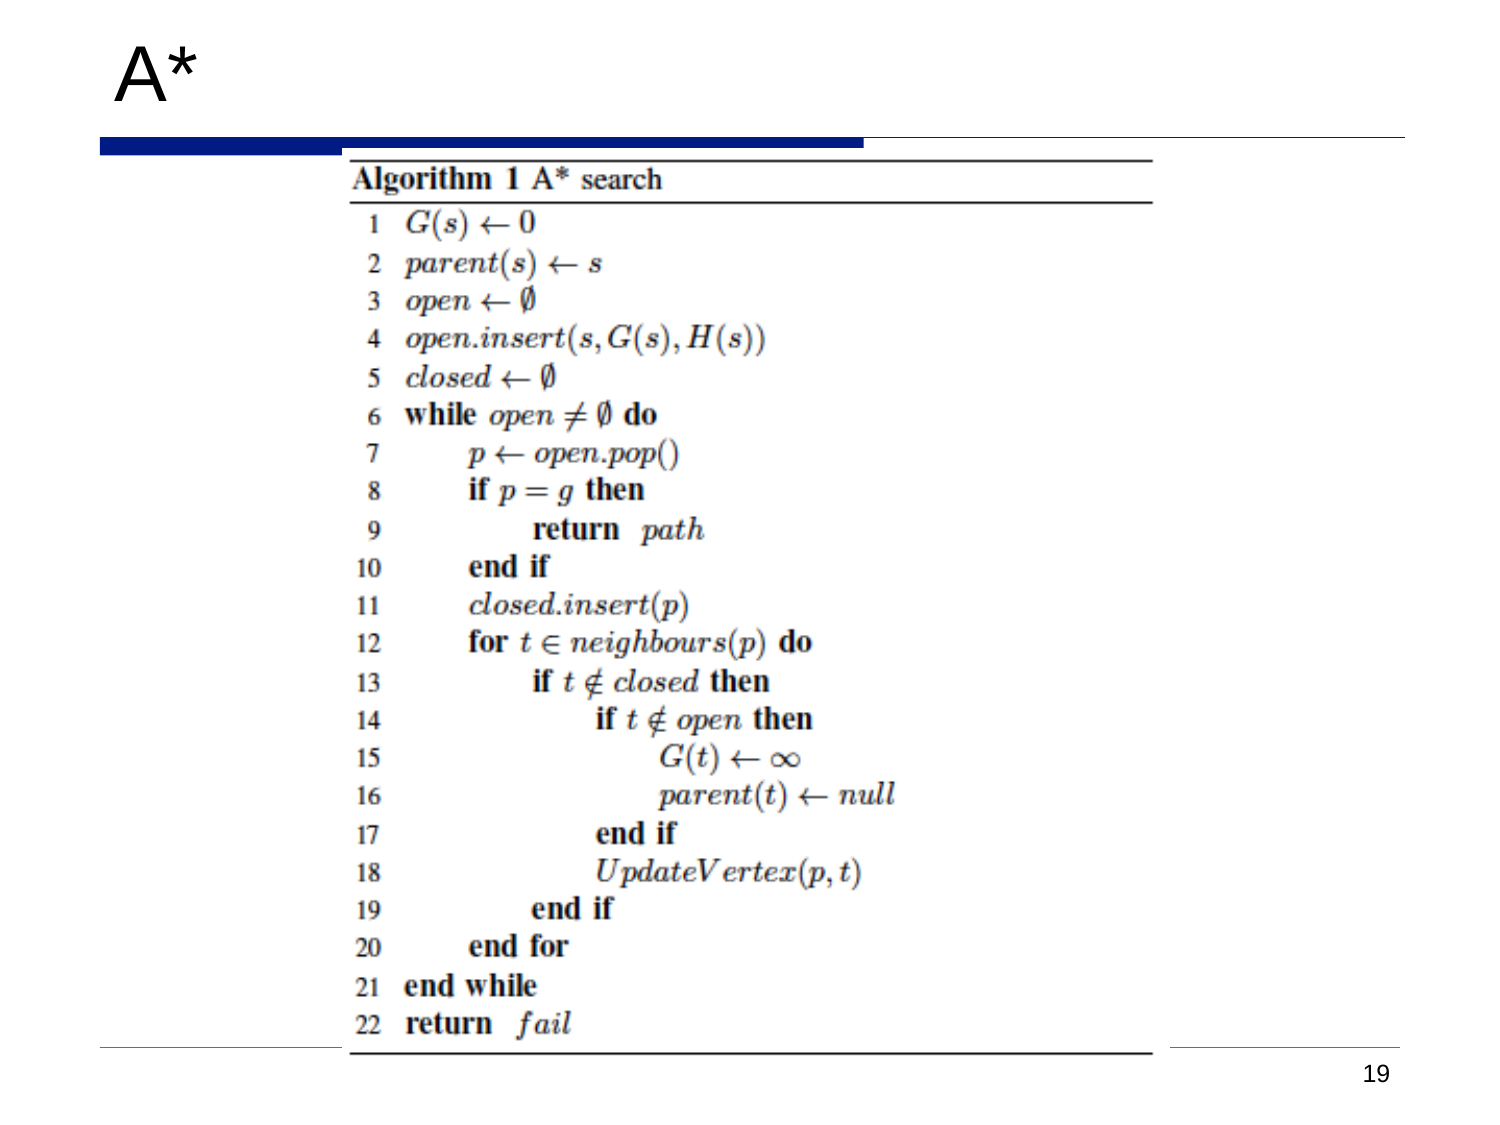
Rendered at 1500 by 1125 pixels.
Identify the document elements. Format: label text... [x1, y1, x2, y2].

title A* [99, 24, 1413, 125]
picture [342, 148, 1170, 1074]
